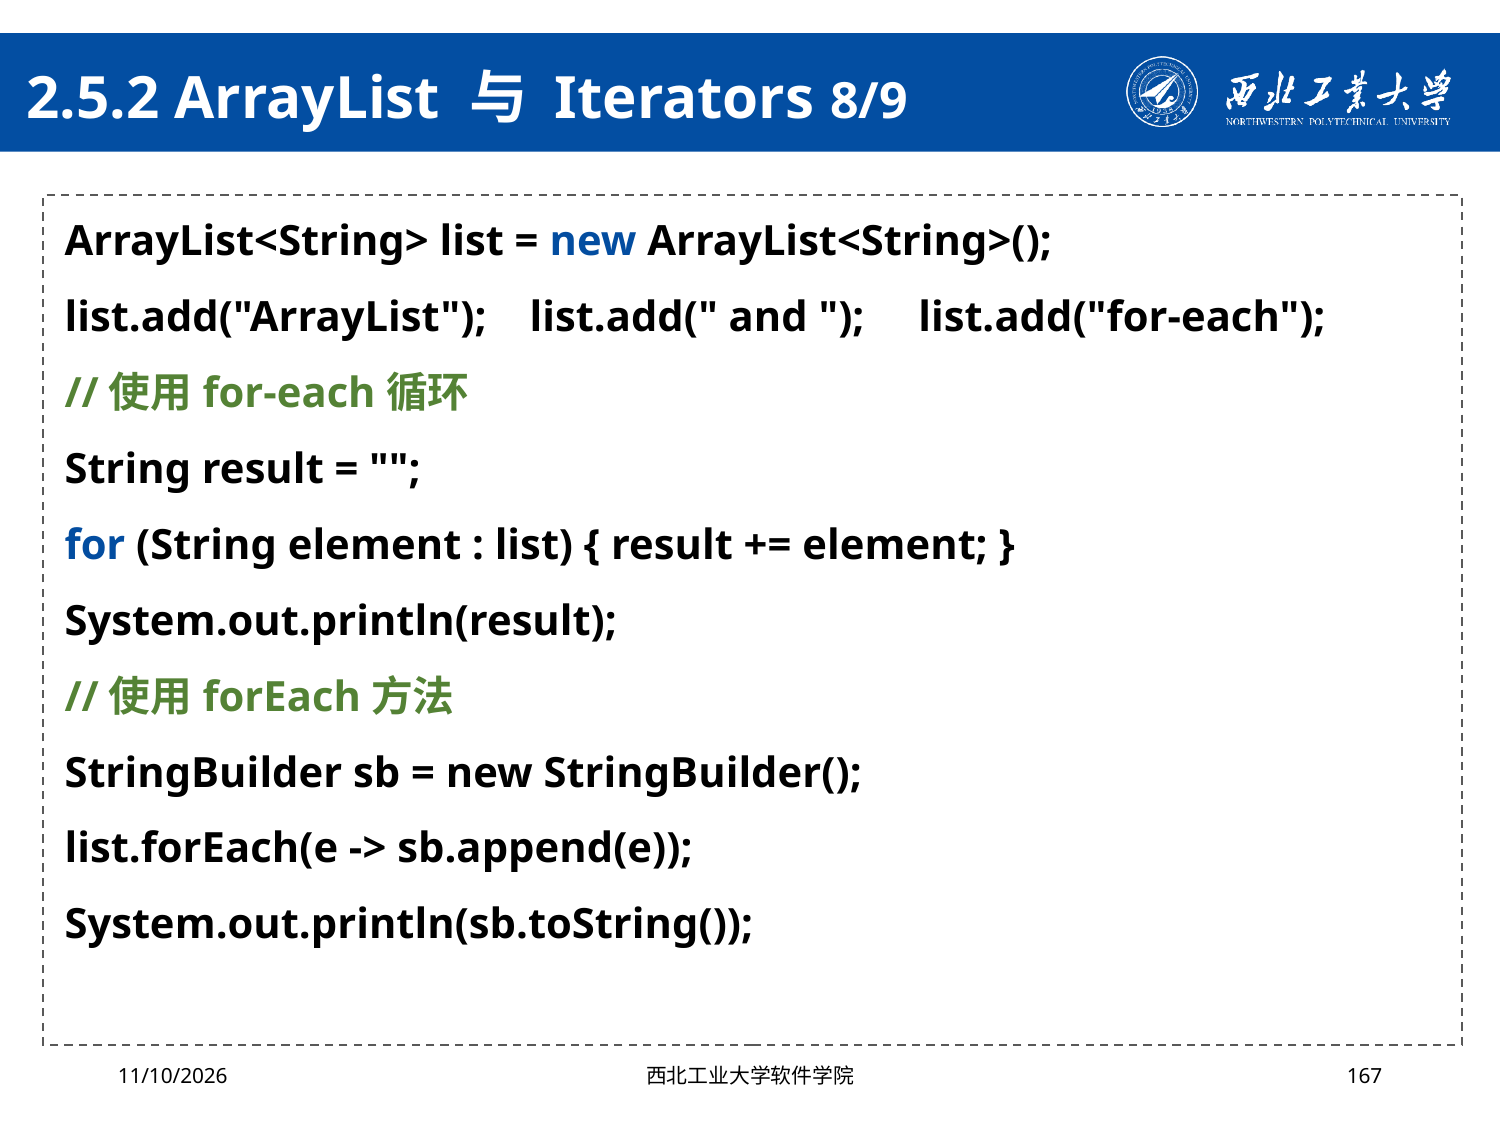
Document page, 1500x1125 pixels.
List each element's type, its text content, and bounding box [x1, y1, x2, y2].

list ArrayList<String> list = new ArrayList<String>(); list.add("ArrayList"); list.add(" and "); list.add("for-each"); //使用for-each循环 String result = ""; for (String element : list) { result += element; } System.out.println(result); //使用forEach方法 StringBuilder sb = new StringBuilder(); list.forEach(e -> sb.append(e)); System.out.println(sb.toString()); [49, 201, 1457, 1036]
footer 西北工业大学软件学院 [496, 1055, 1004, 1116]
slide_number 167 [1059, 1055, 1397, 1116]
picture [1226, 68, 1451, 125]
title 2.5.2 ArrayList 与 Iterators 8/9 [11, 49, 1115, 149]
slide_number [103, 1055, 441, 1116]
picture [1126, 56, 1198, 127]
